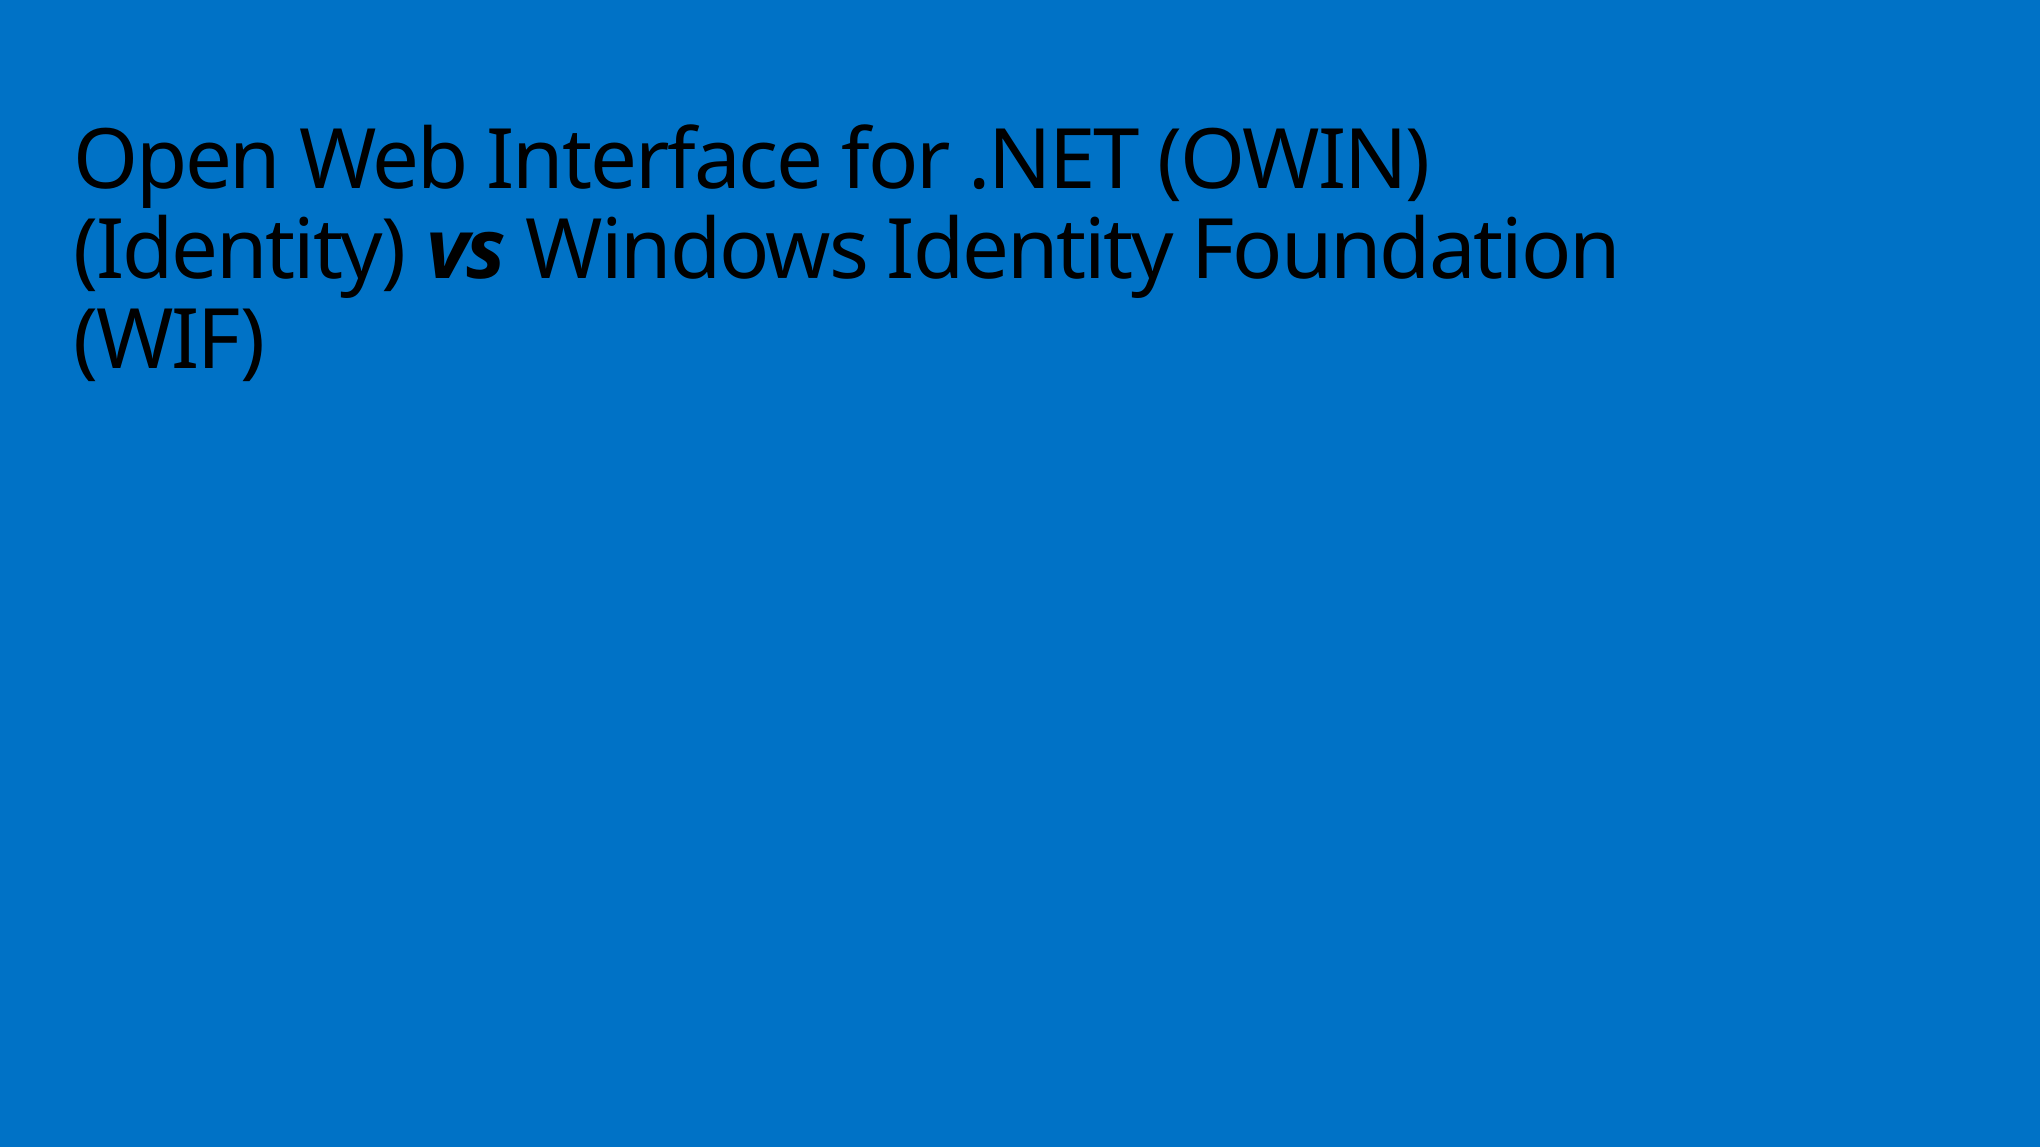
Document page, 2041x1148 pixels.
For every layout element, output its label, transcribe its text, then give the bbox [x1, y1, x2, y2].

title Open Web Interface for .NET (OWIN) (Identity) vs Windows Identity Foundation (WIF) [49, 101, 1699, 553]
